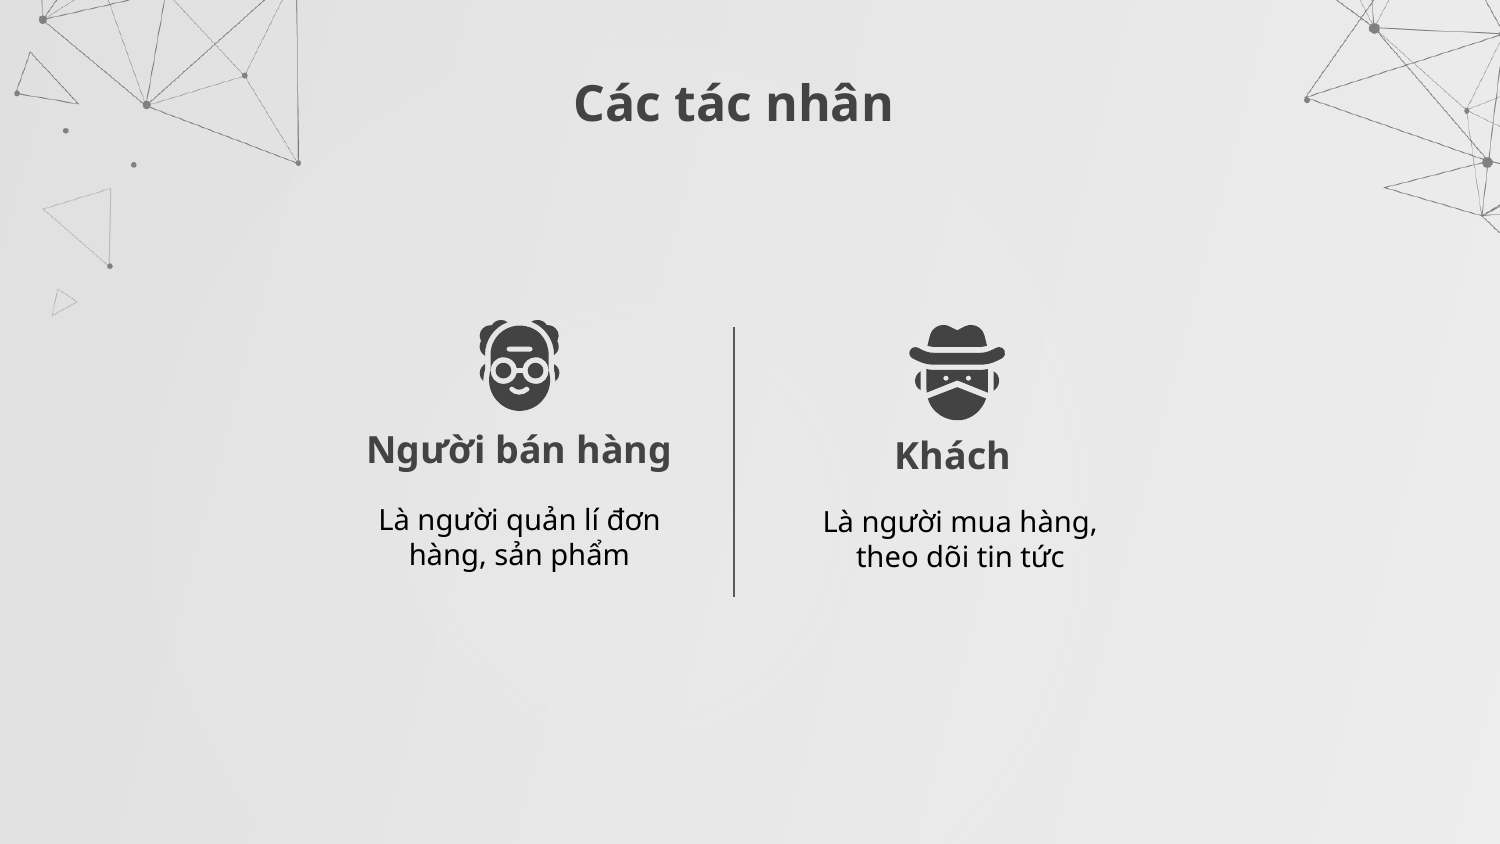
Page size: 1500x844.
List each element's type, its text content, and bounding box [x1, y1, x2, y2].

picture [0, 0, 1500, 844]
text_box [908, 324, 1007, 421]
subtitle Là người quản lí đơn hàng, sản phẩm [351, 486, 688, 651]
subtitle Là người mua hàng, theo dõi tin tức [778, 488, 1143, 654]
title Các tác nhân [306, 56, 1162, 163]
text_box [479, 319, 560, 412]
title Người bán hàng [300, 415, 729, 486]
title Khách [739, 421, 1173, 492]
